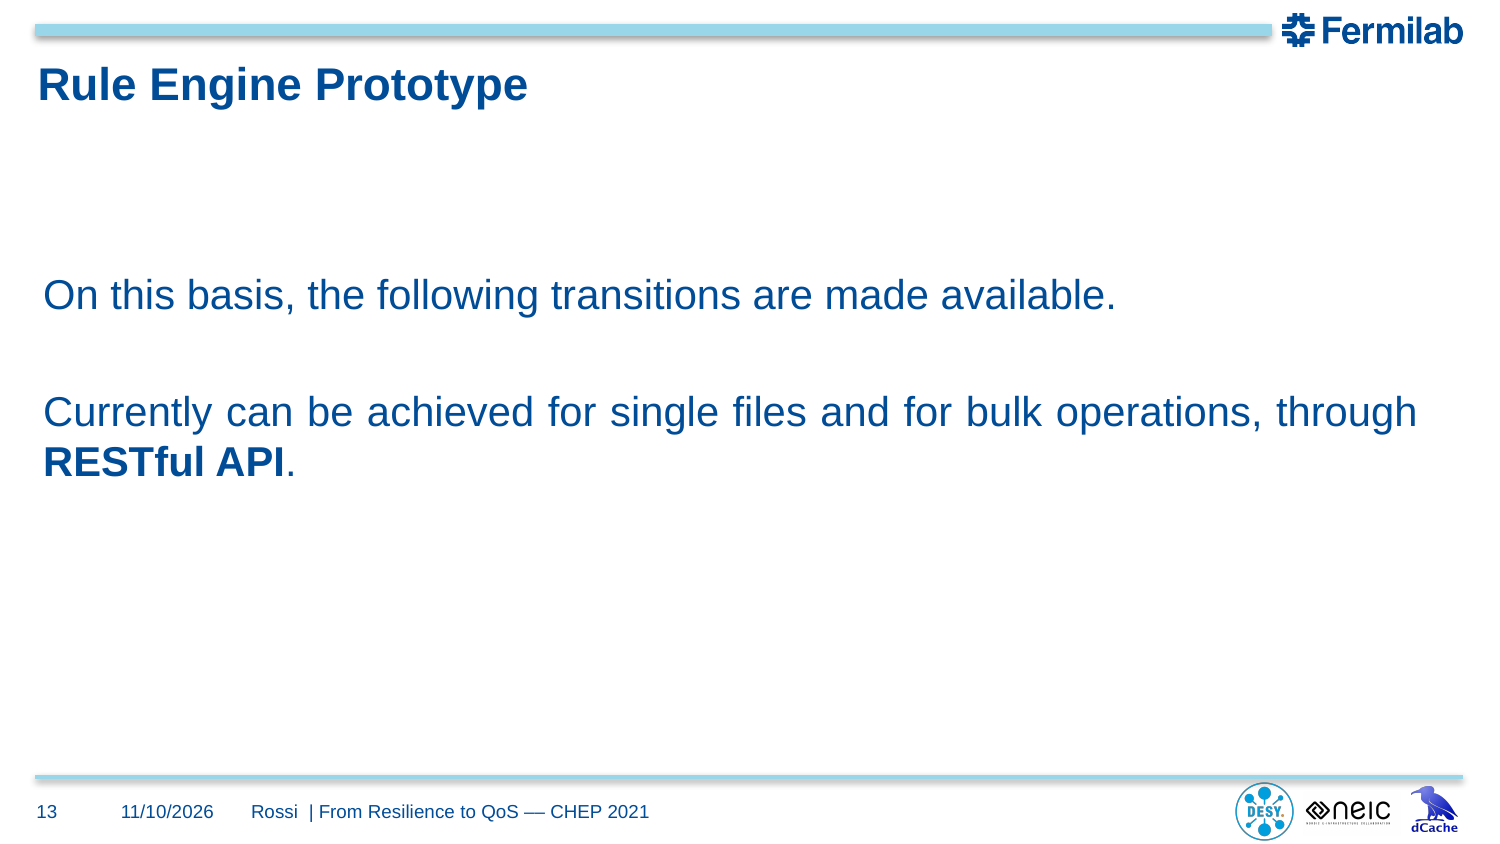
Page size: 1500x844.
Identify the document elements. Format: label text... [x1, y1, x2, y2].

slide_number 13 [36, 800, 105, 830]
title Rule Engine Prototype [37, 57, 1463, 110]
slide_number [120, 800, 232, 830]
footer Rossi | From Resilience to QoS –– CHEP 2021 [251, 800, 1229, 831]
picture [1282, 13, 1463, 47]
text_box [1234, 780, 1458, 842]
text_box On this basis, the following transitions are made available. Currently can be achieved for single files and for bulk operations, through RESTful API. [28, 260, 1434, 601]
